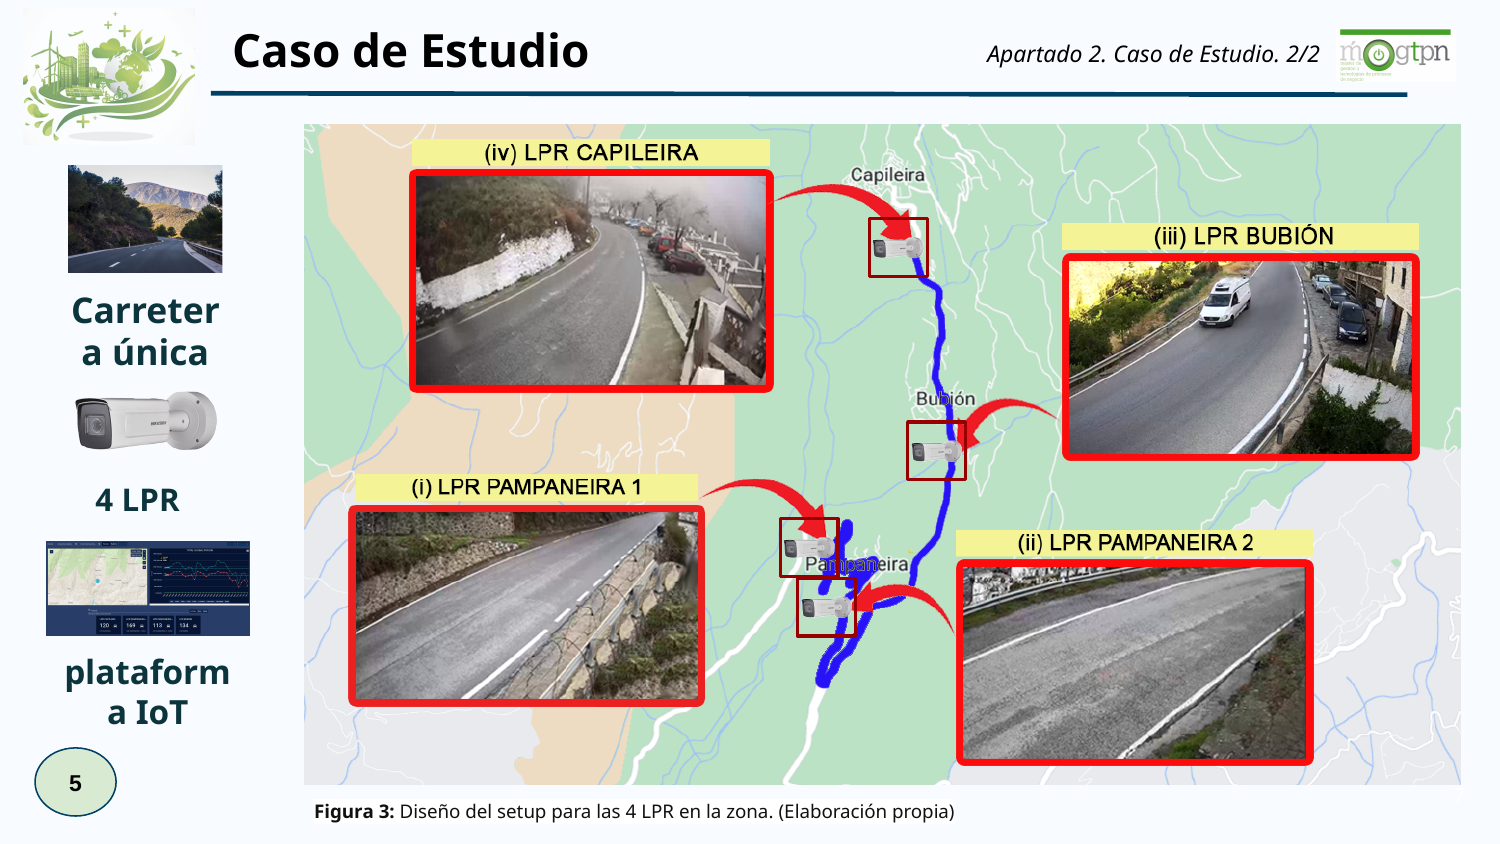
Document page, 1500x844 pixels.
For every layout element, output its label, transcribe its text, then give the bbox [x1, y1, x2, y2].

text_box Caso de Estudio [217, 6, 1020, 91]
text_box Carretera única [45, 272, 245, 388]
picture [67, 165, 223, 273]
text_box Figura 3: Diseño del setup para las 4 LPR en la zona. (Elaboración propia) [299, 788, 1154, 837]
slide_number ‹#› [1389, 764, 1480, 830]
text_box plataforma IoT [48, 644, 248, 746]
text_box Apartado 2. Caso de Estudio. 2/2 [828, 26, 1336, 82]
picture [46, 541, 250, 637]
text_box 4 LPR [38, 464, 238, 533]
picture [67, 342, 223, 498]
picture [304, 123, 1461, 786]
text_box 5 [35, 747, 117, 817]
picture [1335, 28, 1457, 82]
picture [23, 8, 195, 145]
